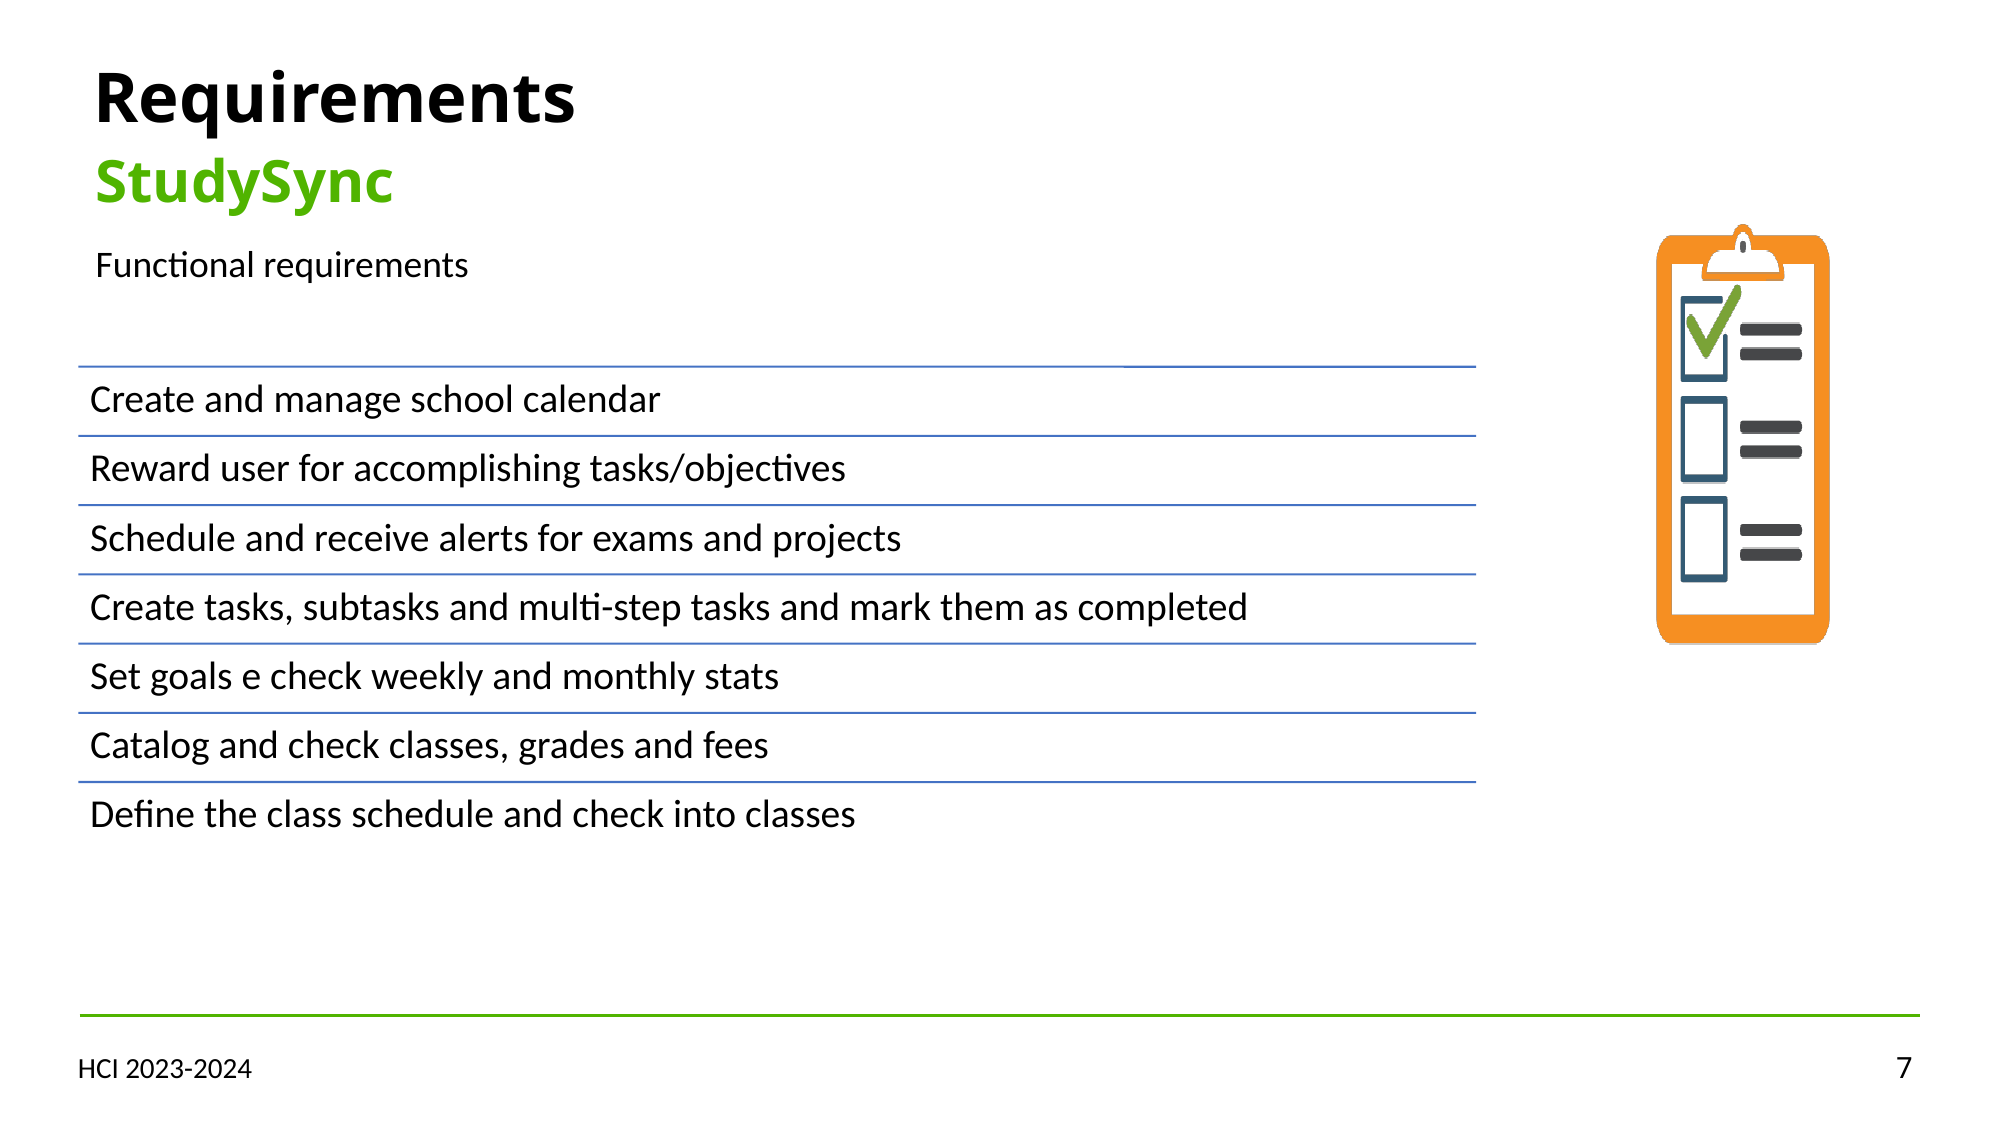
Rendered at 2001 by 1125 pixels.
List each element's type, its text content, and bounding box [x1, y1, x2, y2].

text_box Functional requirements [80, 232, 493, 338]
text_box StudySync [95, 144, 1922, 285]
text_box HCI 2023-2024 [63, 1041, 606, 1093]
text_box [78, 366, 1477, 852]
text_box 7 [1807, 1041, 1928, 1093]
text_box Requirements [78, 54, 1922, 146]
picture [1537, 198, 1949, 727]
